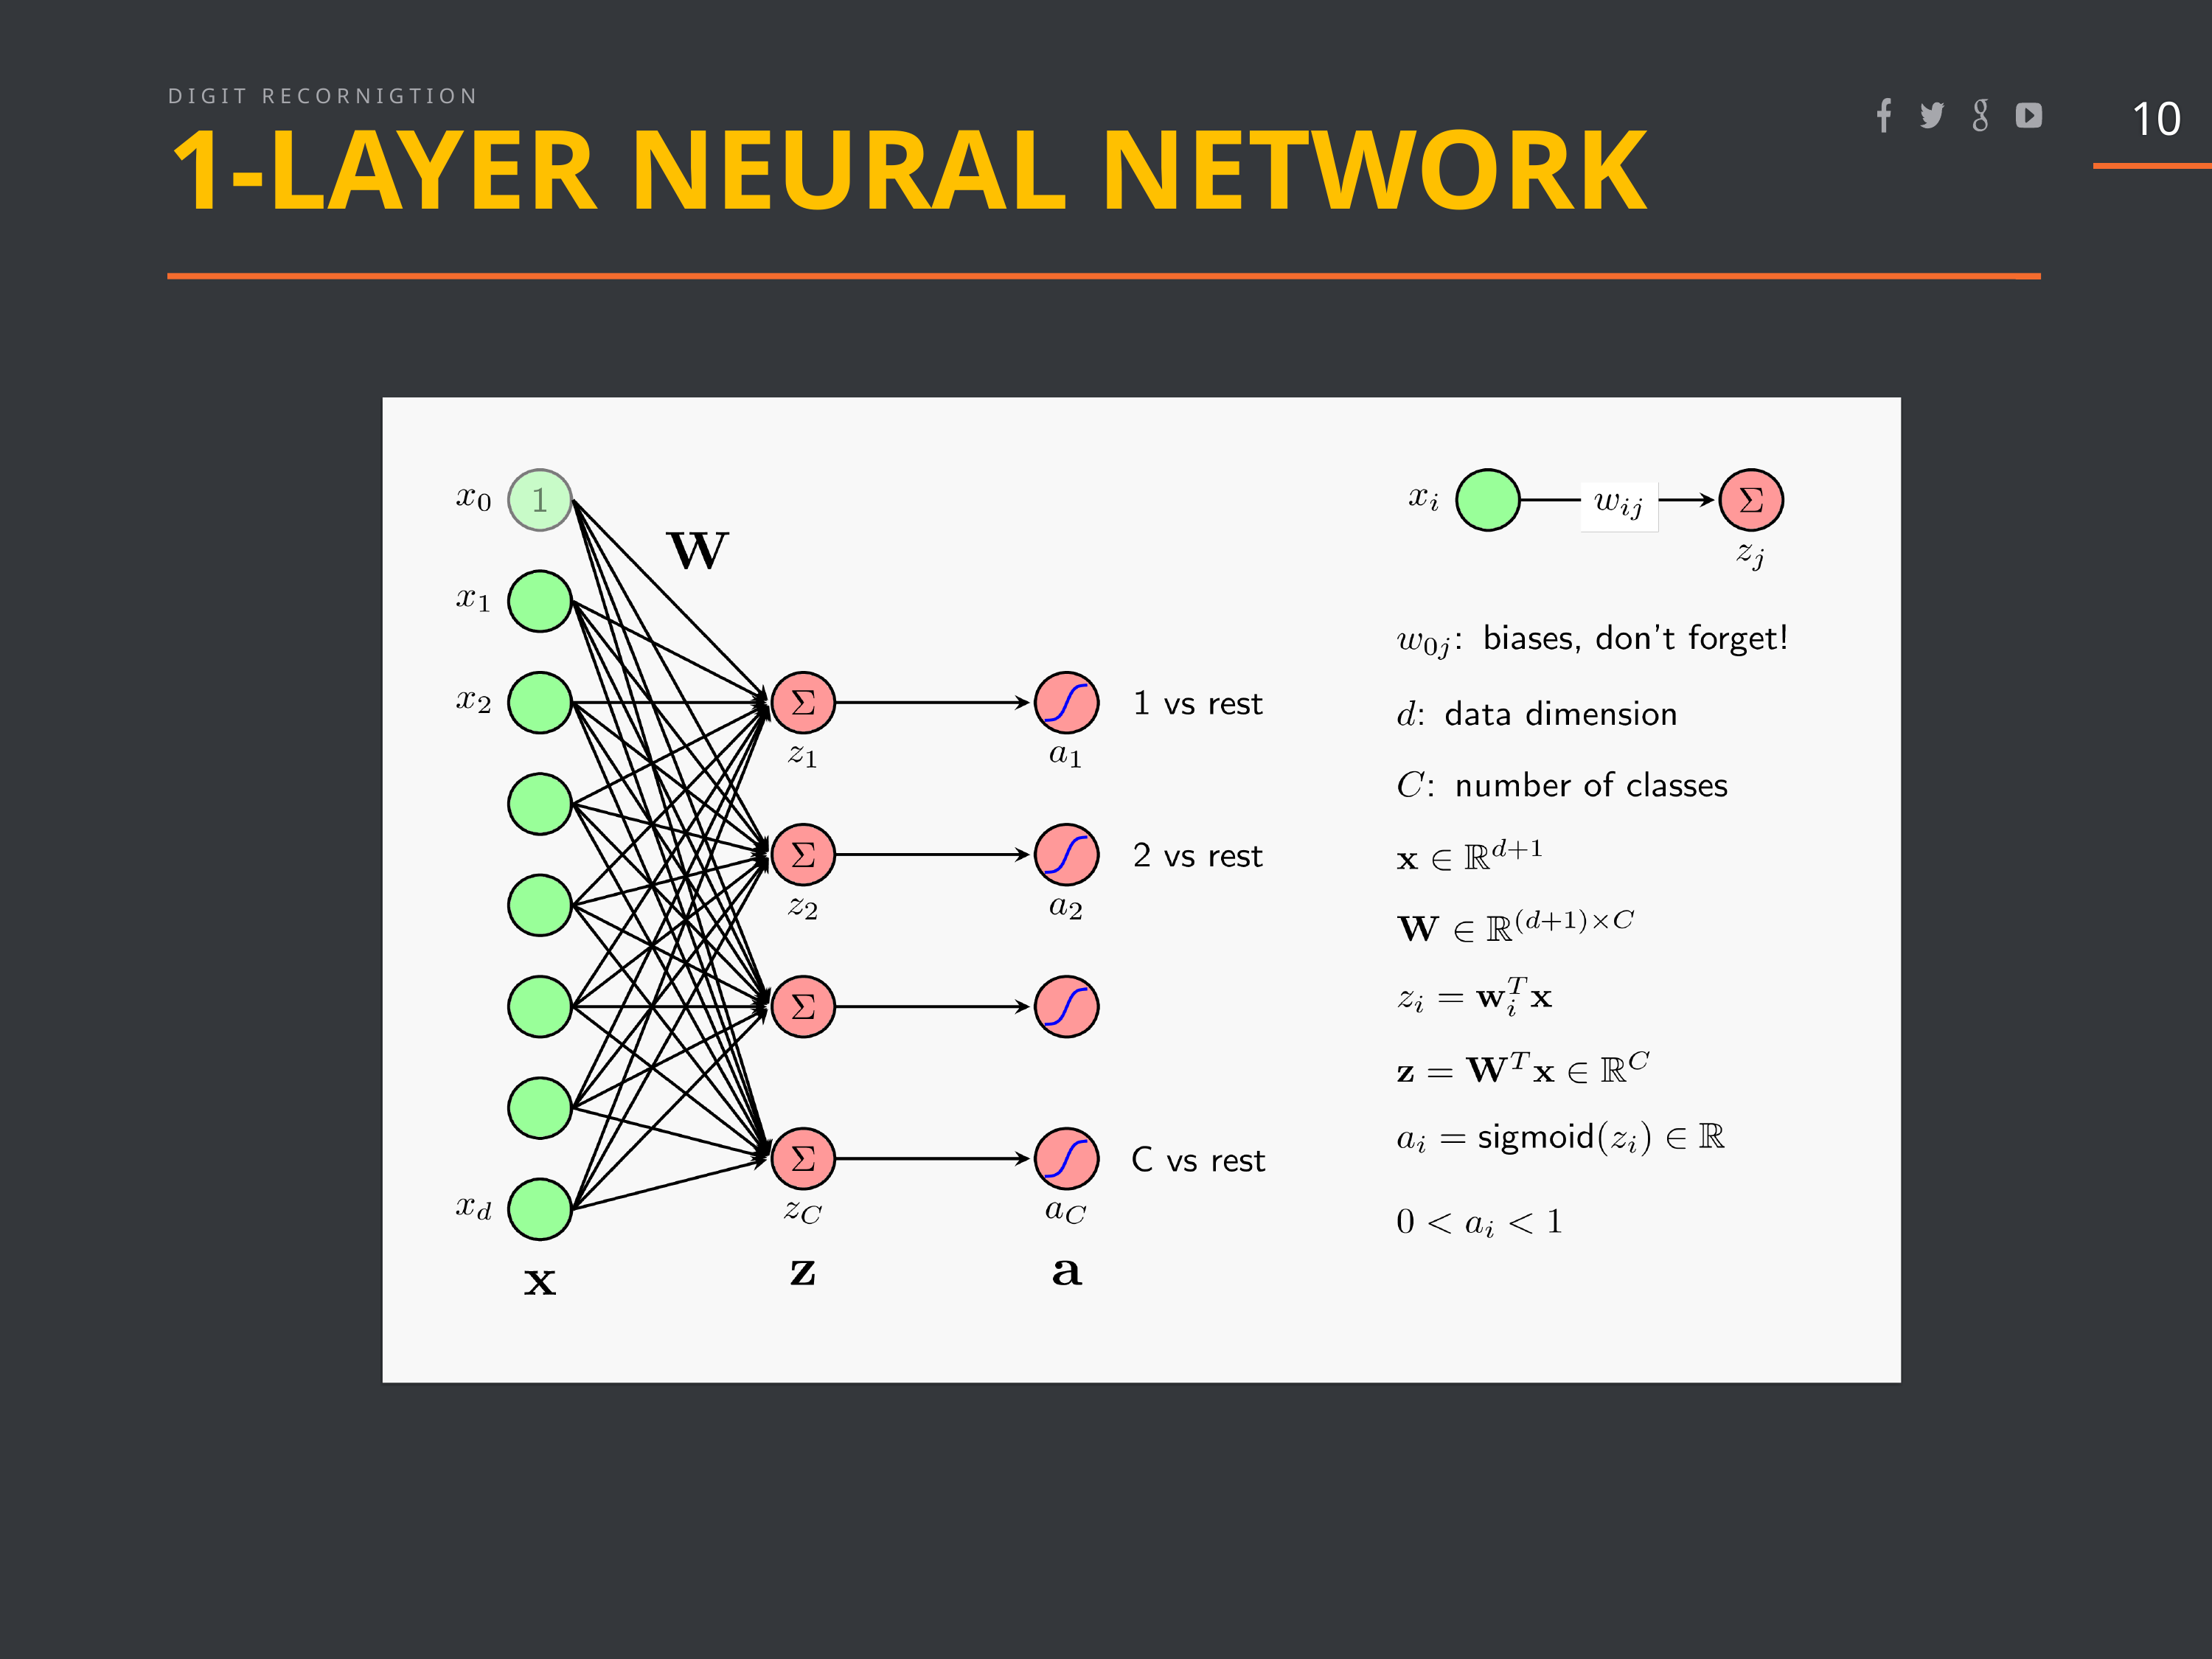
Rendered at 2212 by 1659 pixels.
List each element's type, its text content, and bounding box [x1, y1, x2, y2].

text_box DIGIT RECORNIGTION [164, 80, 613, 111]
text_box 1-LAYER NEURAL NETWORK [164, 121, 1728, 328]
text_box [382, 397, 1902, 1383]
text_box 10 [2101, 84, 2212, 149]
